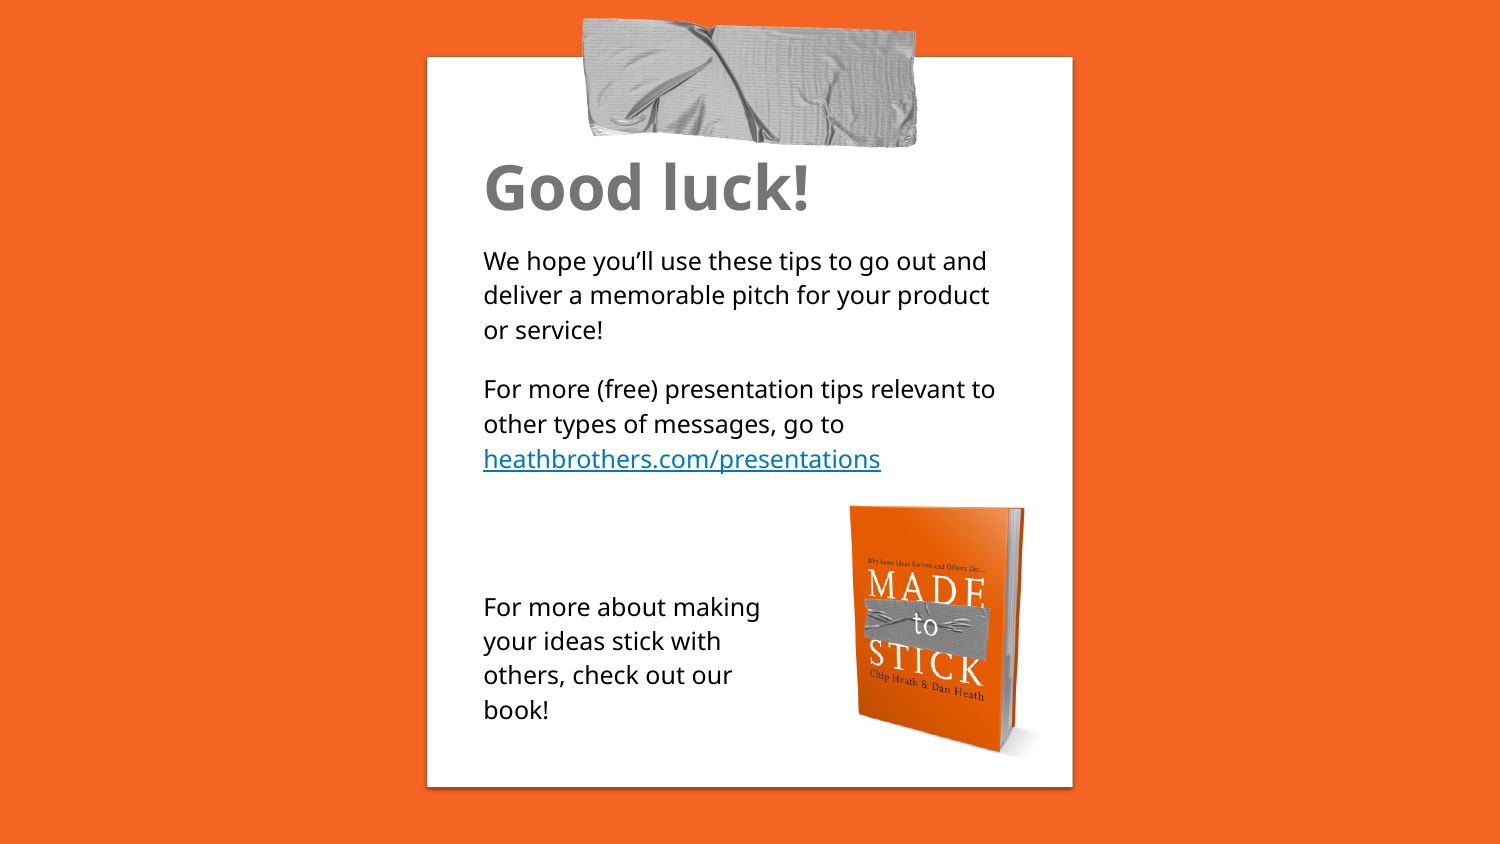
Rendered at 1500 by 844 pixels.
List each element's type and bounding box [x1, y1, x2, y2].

picture [400, 16, 1100, 818]
